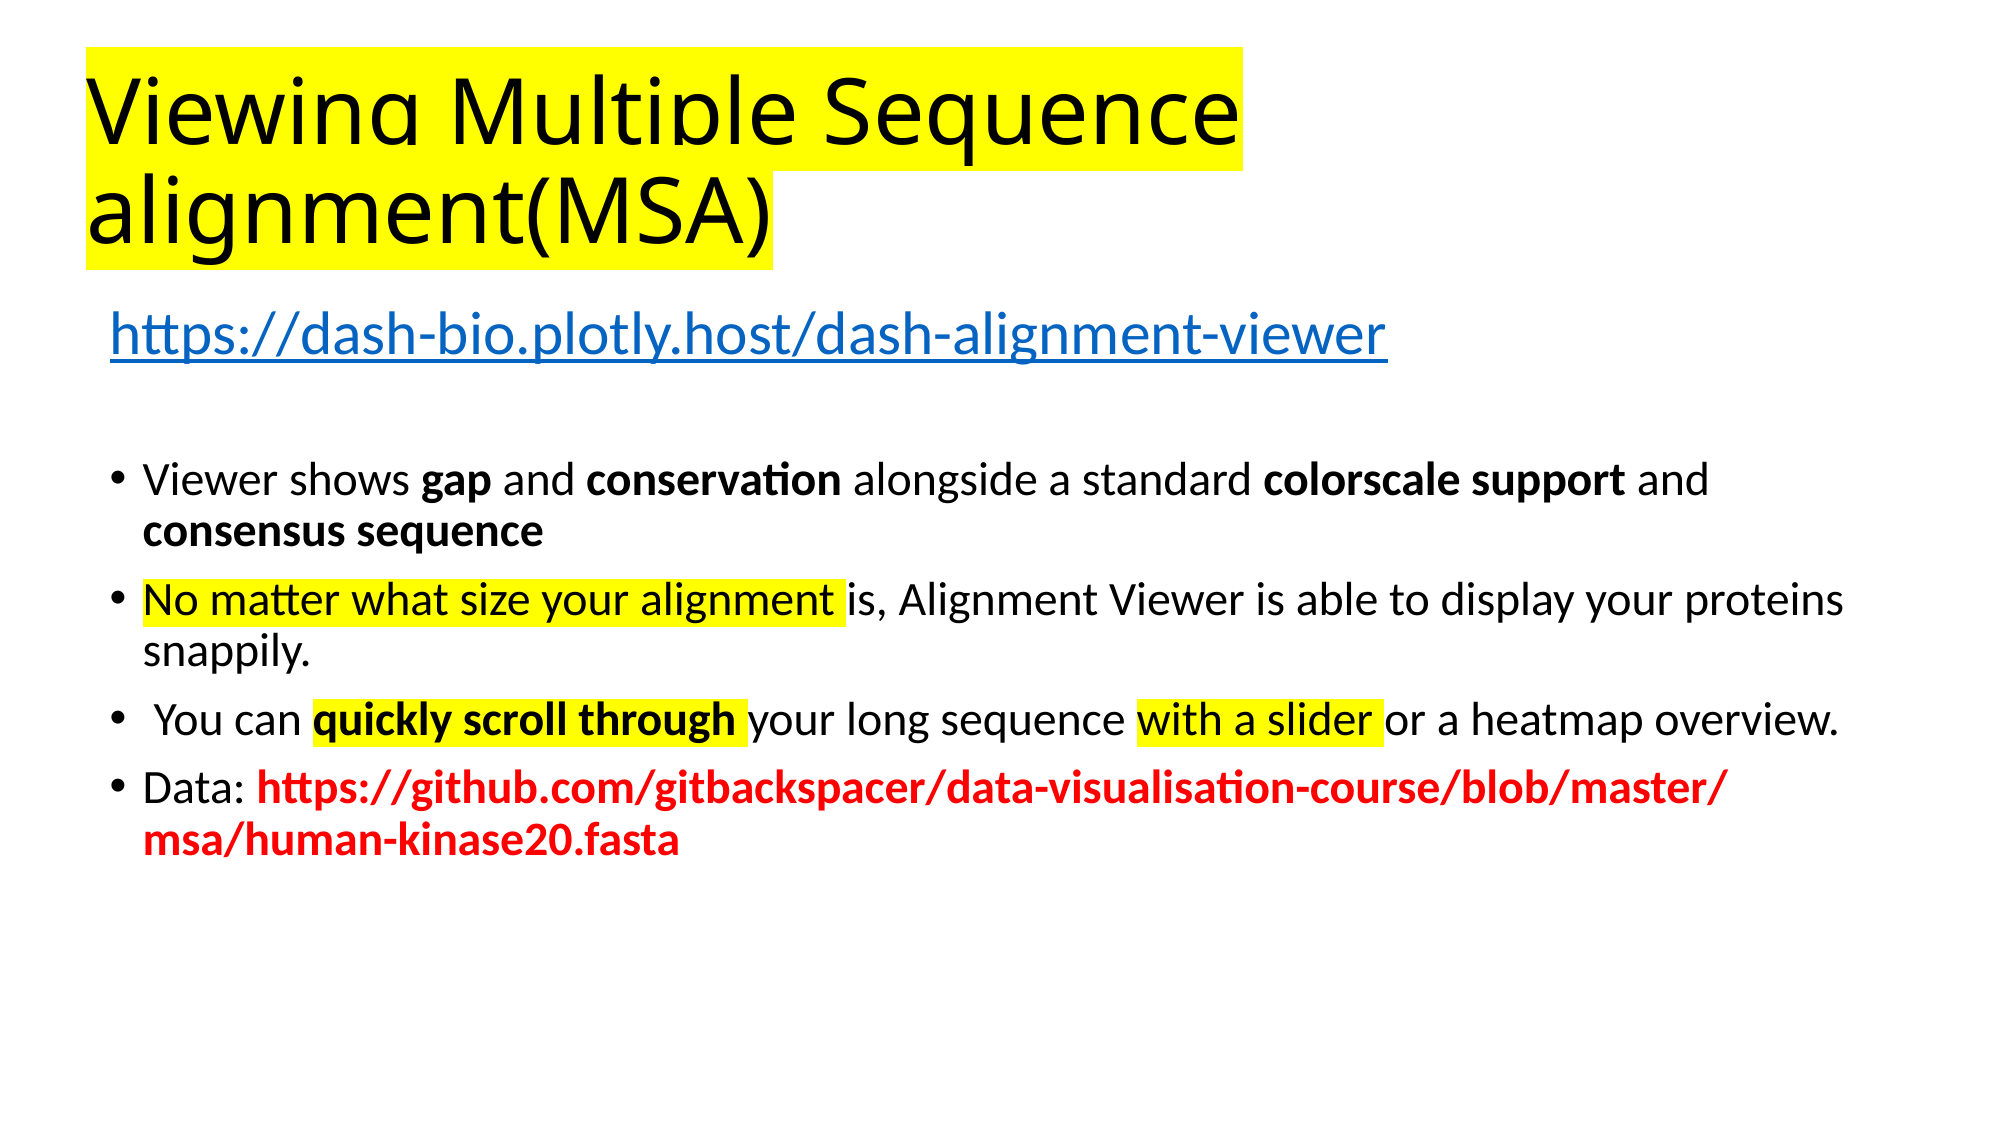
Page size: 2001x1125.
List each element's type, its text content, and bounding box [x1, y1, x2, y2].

list https://dash-bio.plotly.host/dash-alignment-viewer Viewer shows gap and conservation alongside a standard colorscale support and consensus sequence No matter what size your alignment is, Alignment Viewer is able to display your proteins snappily. You can quickly scroll through your long sequence with a slider or a heatmap overview. Data: https://github.com/gitbackspacer/data-visualisation-course/blob/master/msa/human-kinase20.fasta [94, 219, 1863, 905]
title Viewing Multiple Sequence alignment(MSA) [71, 55, 1797, 273]
